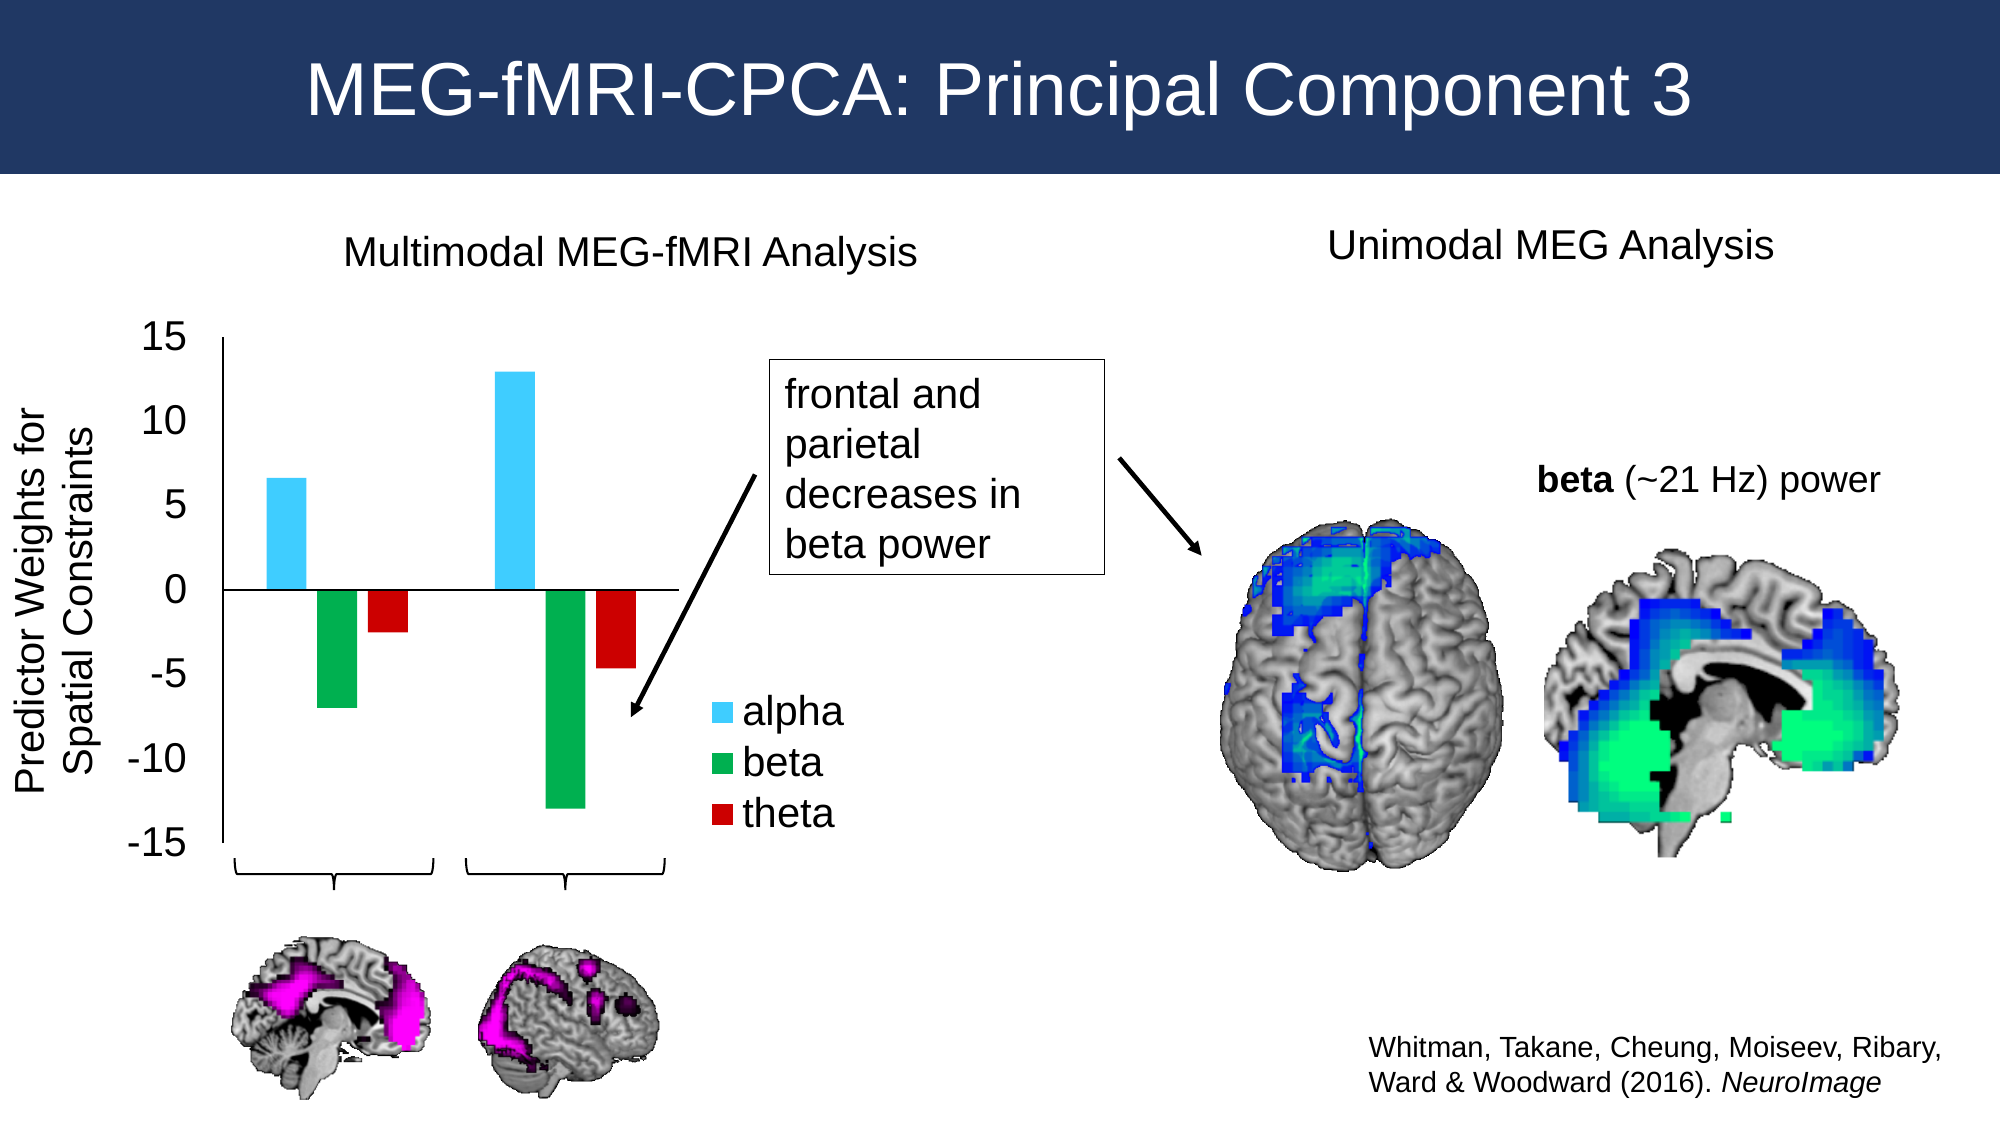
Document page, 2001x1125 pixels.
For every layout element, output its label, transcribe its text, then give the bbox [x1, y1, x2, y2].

text_box MEG-fMRI-CPCA: Principal Component 3 [290, 33, 1709, 139]
text_box Whitman, Takane, Cheung, Moiseev, Ribary, Ward & Woodward (2016). NeuroImage [1353, 1021, 1980, 1106]
text_box frontal and parietal decreases in beta power [890, 359, 1105, 575]
text_box Unimodal MEG Analysis [1312, 210, 1791, 276]
text_box Multimodal MEG-fMRI Analysis [328, 217, 934, 283]
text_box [224, 858, 677, 1121]
text_box [0, 0, 2000, 175]
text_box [1119, 457, 1202, 556]
picture [1182, 513, 1906, 878]
text_box beta (~21 Hz) power [1521, 447, 1919, 507]
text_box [630, 474, 756, 718]
picture [0, 300, 890, 867]
